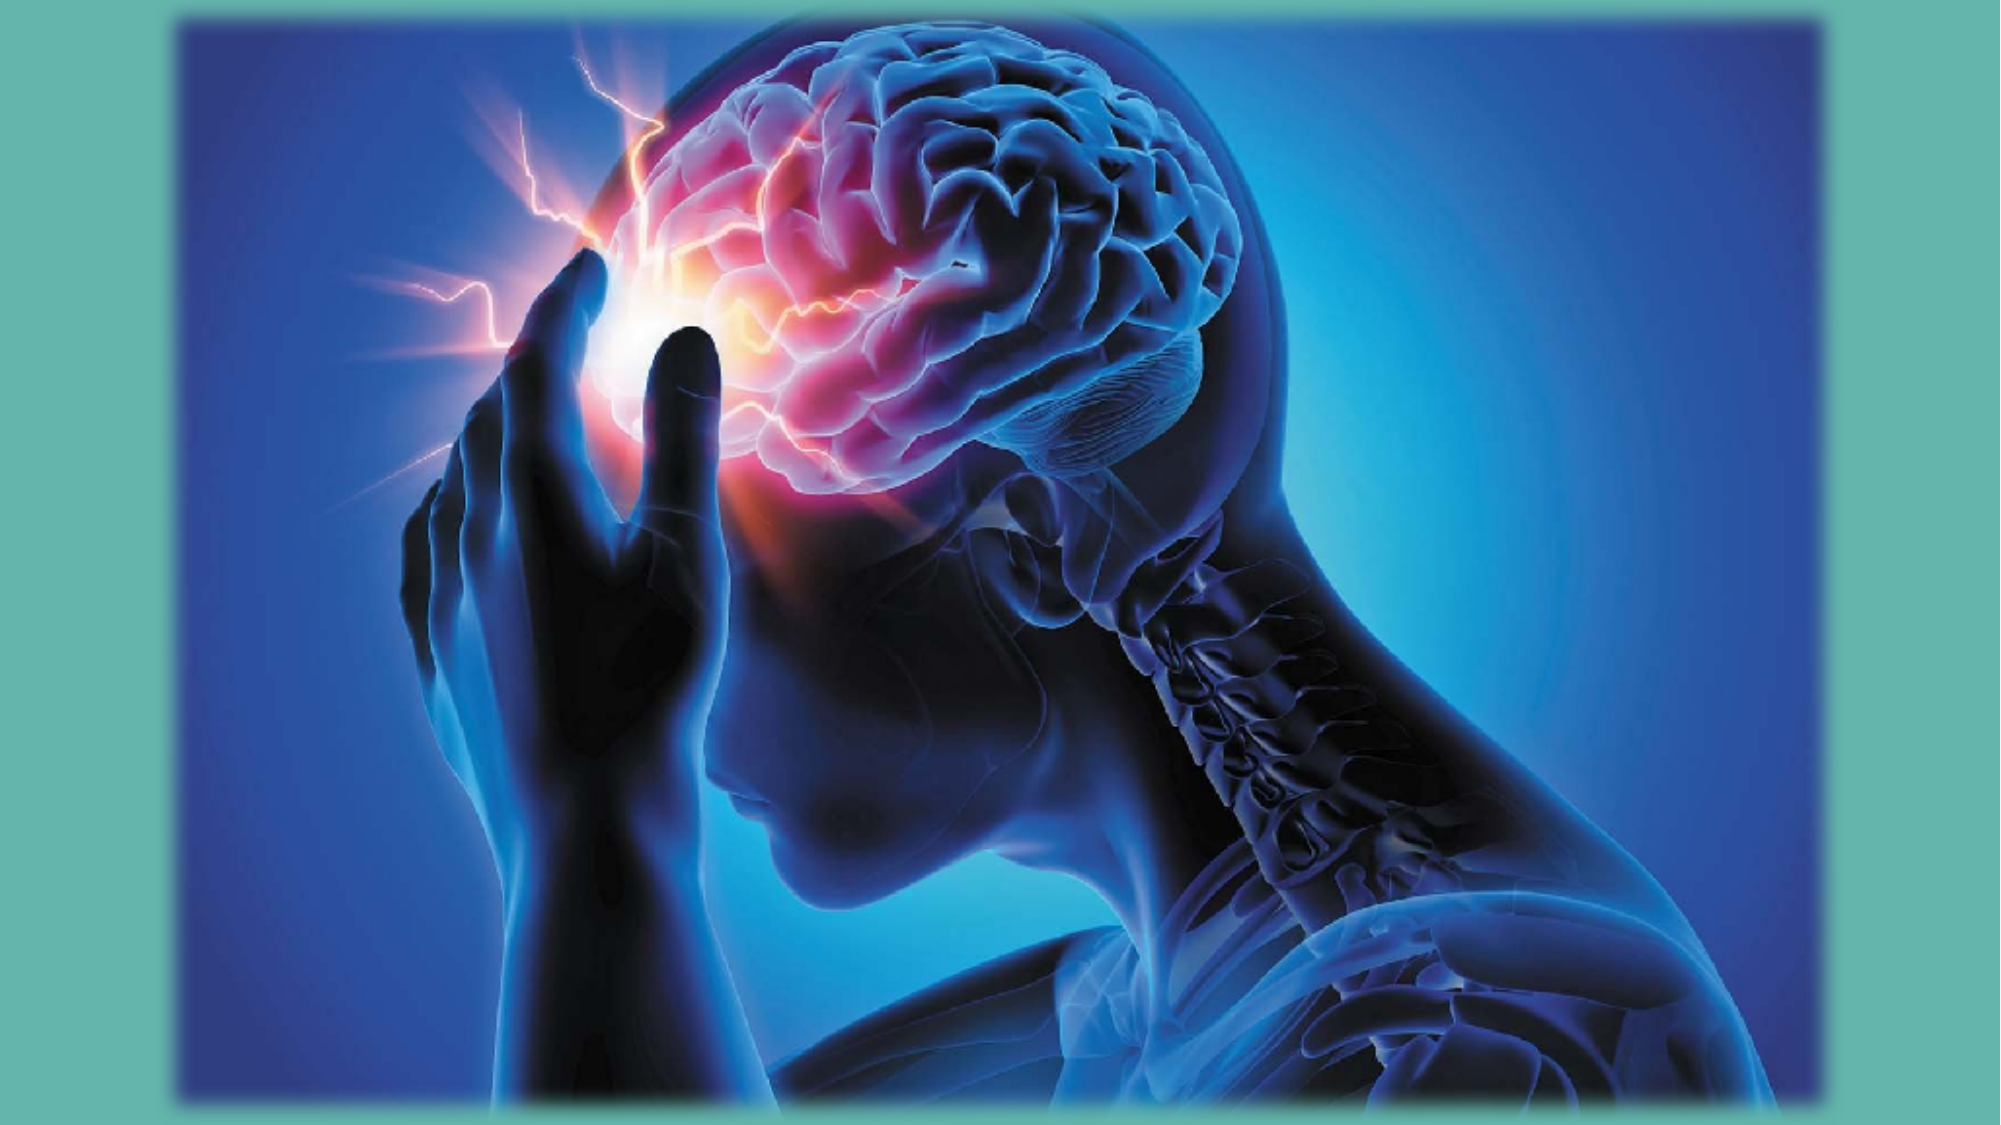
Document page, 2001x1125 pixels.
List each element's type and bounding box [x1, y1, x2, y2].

picture [156, 0, 1844, 1125]
